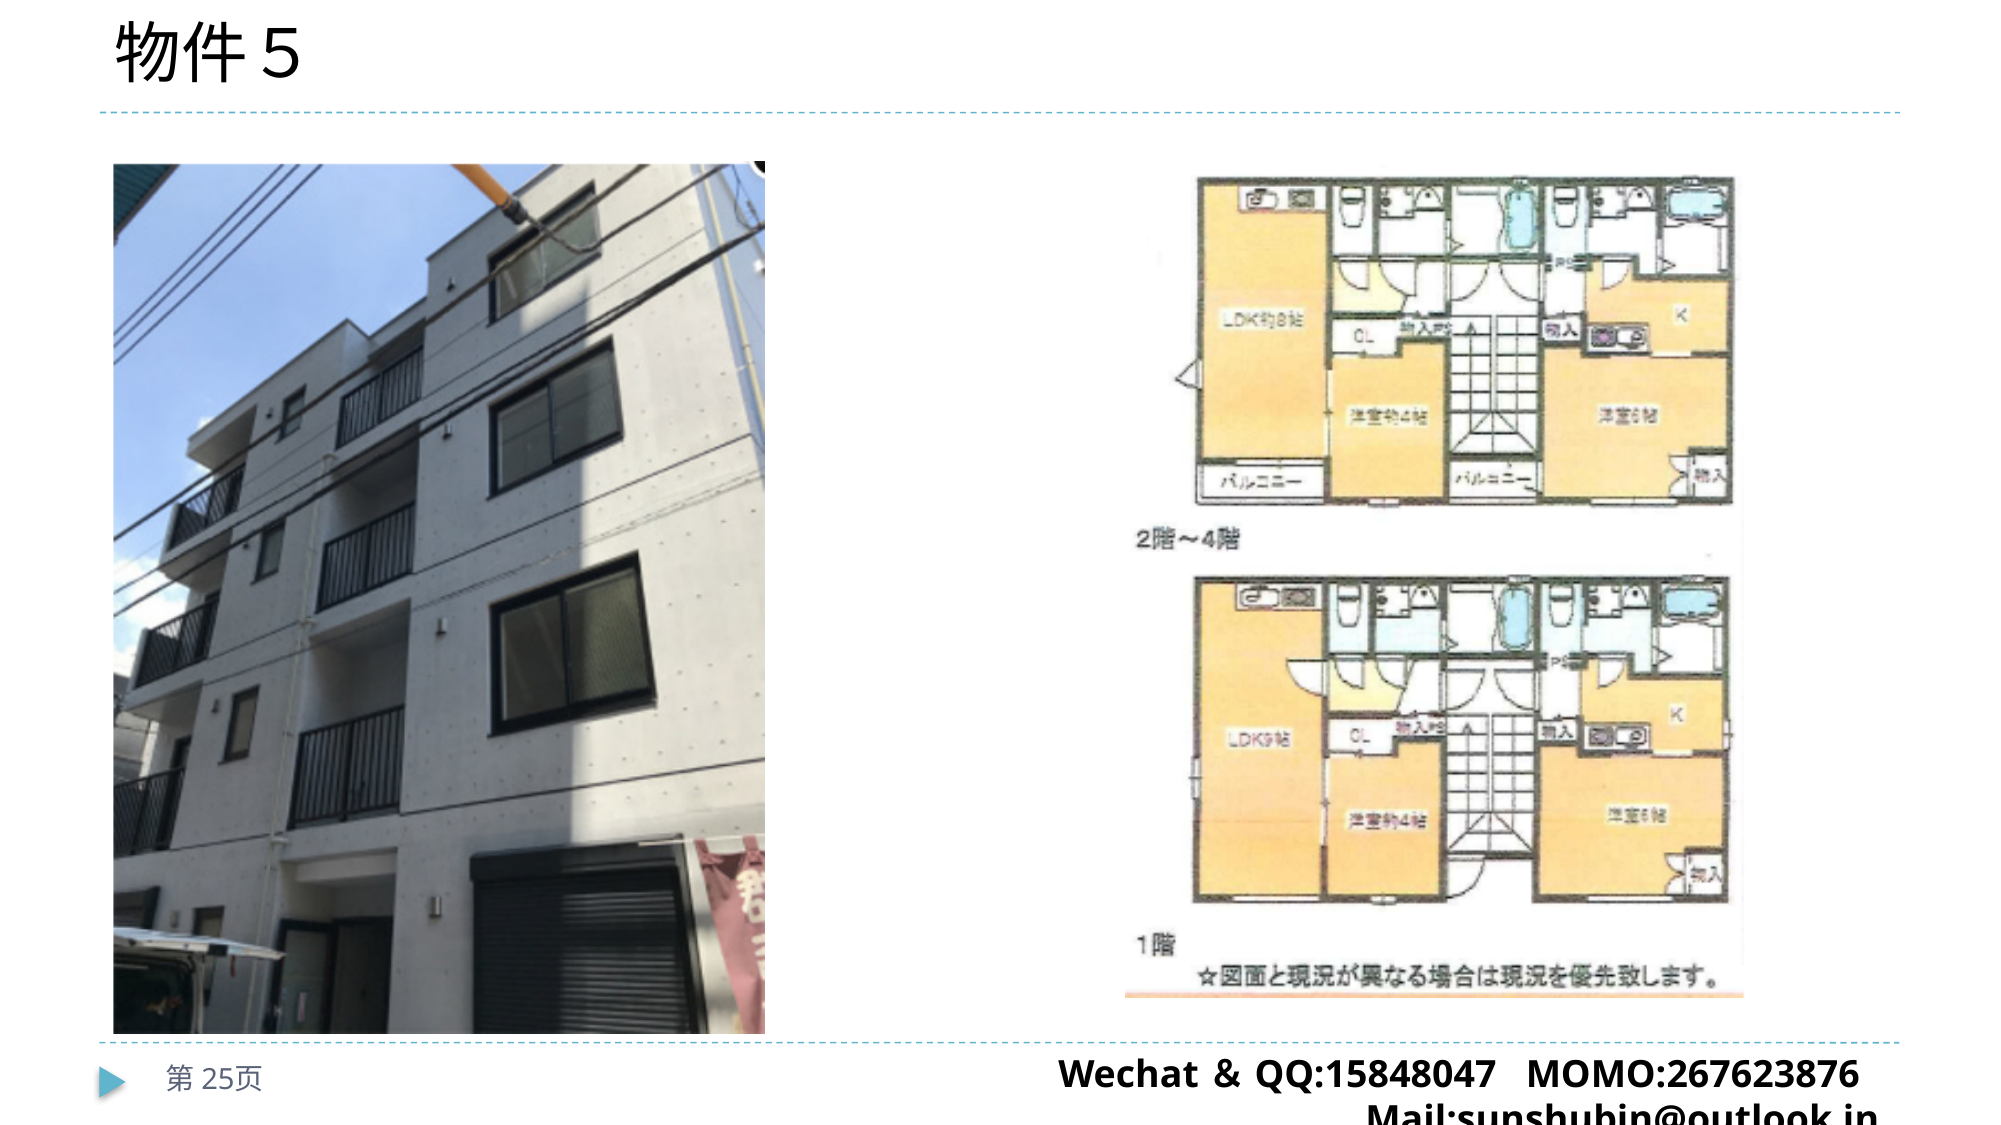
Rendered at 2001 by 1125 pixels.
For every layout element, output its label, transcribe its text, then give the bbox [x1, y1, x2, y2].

picture [1124, 164, 1752, 998]
slide_number 第25页 [150, 1053, 483, 1114]
title 物件５ [99, 3, 1900, 99]
picture [112, 161, 765, 1034]
